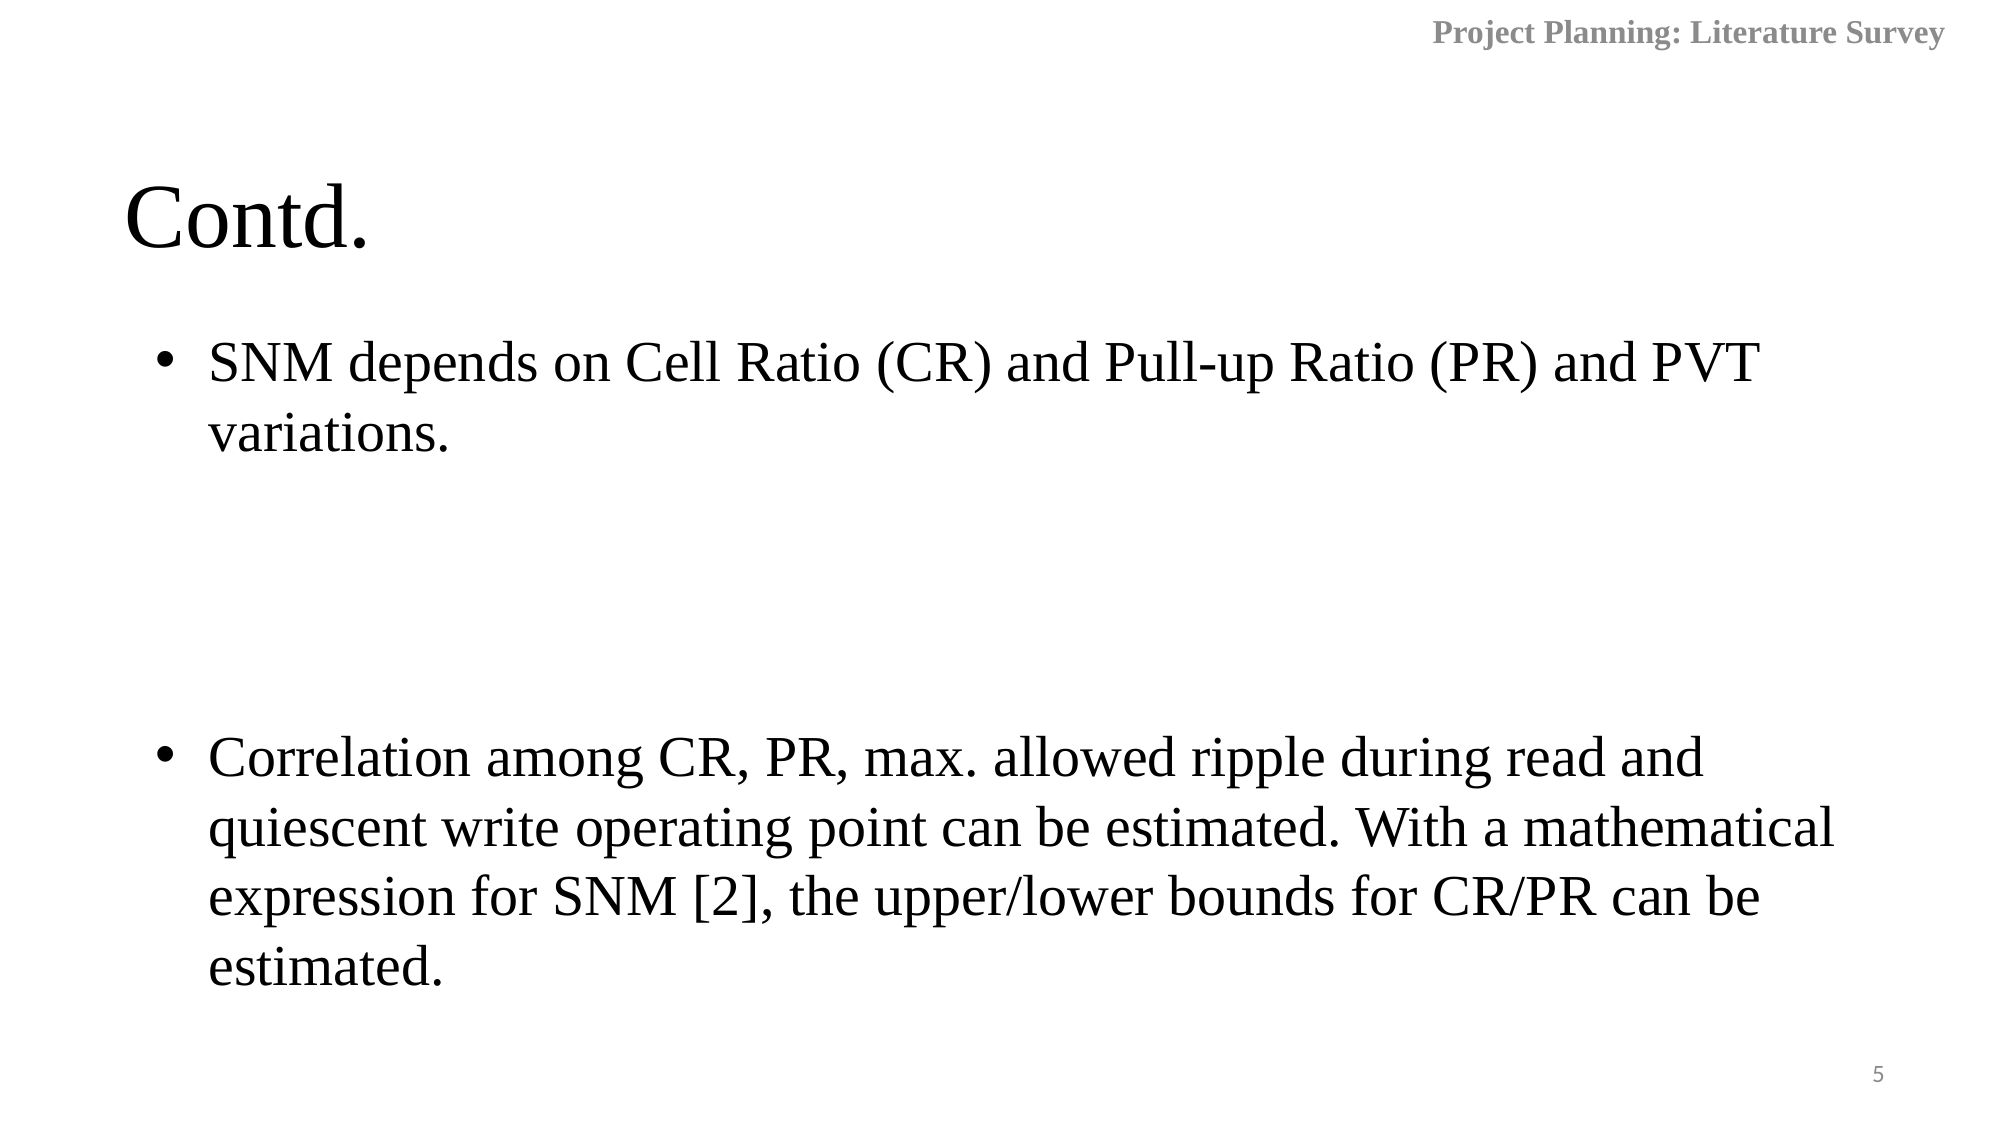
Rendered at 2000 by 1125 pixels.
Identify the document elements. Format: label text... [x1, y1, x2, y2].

slide_number 5 [1433, 1042, 1900, 1103]
footer Project Planning: Literature Survey [1327, 0, 1962, 60]
title Contd. [109, 117, 1910, 305]
